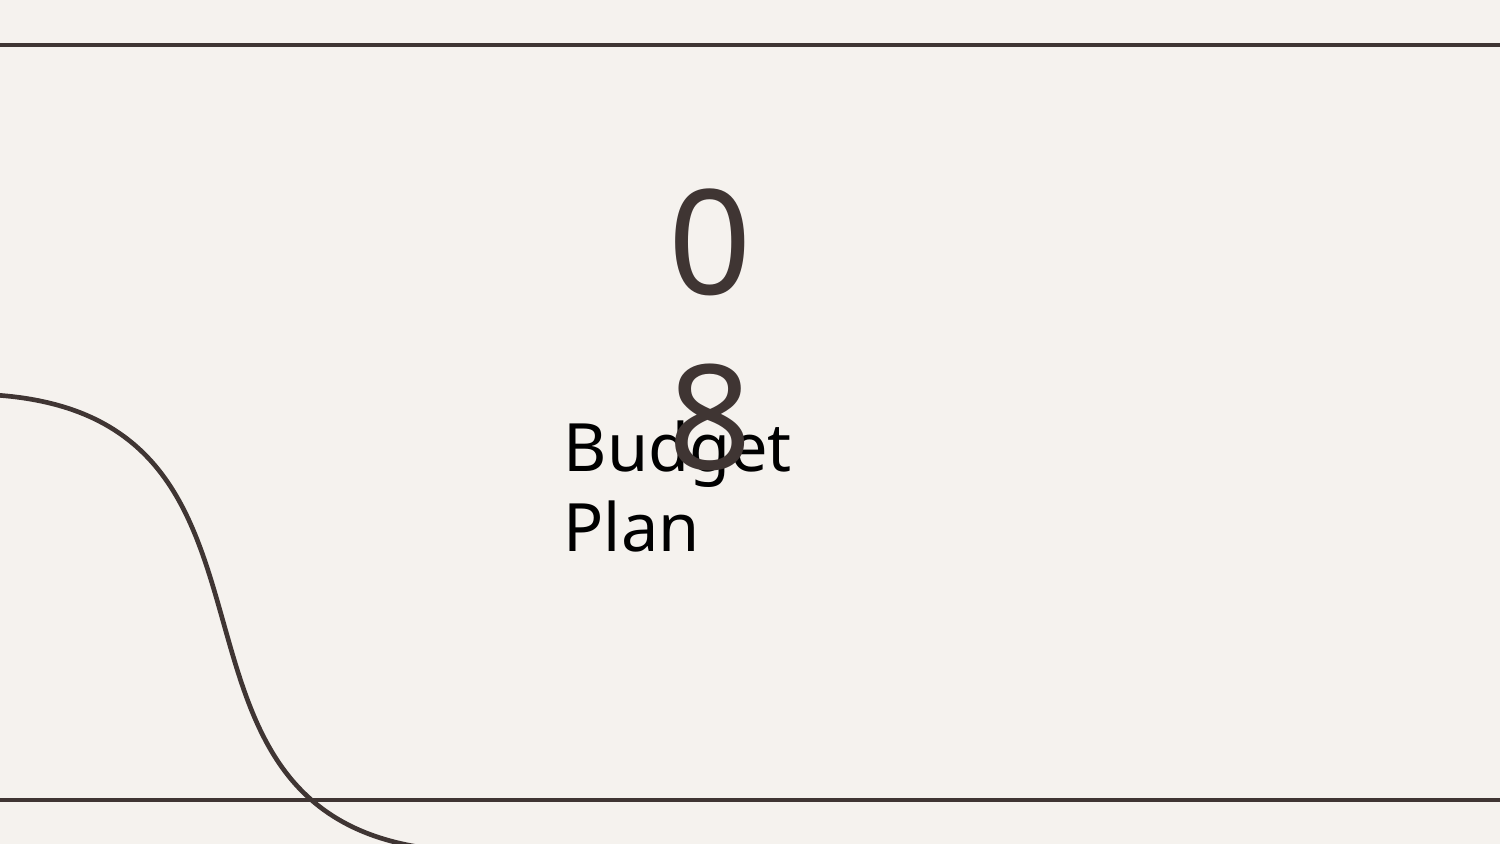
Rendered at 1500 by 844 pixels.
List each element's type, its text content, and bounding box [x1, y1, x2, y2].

title 08 [653, 243, 847, 405]
title Budget Plan [548, 404, 952, 565]
